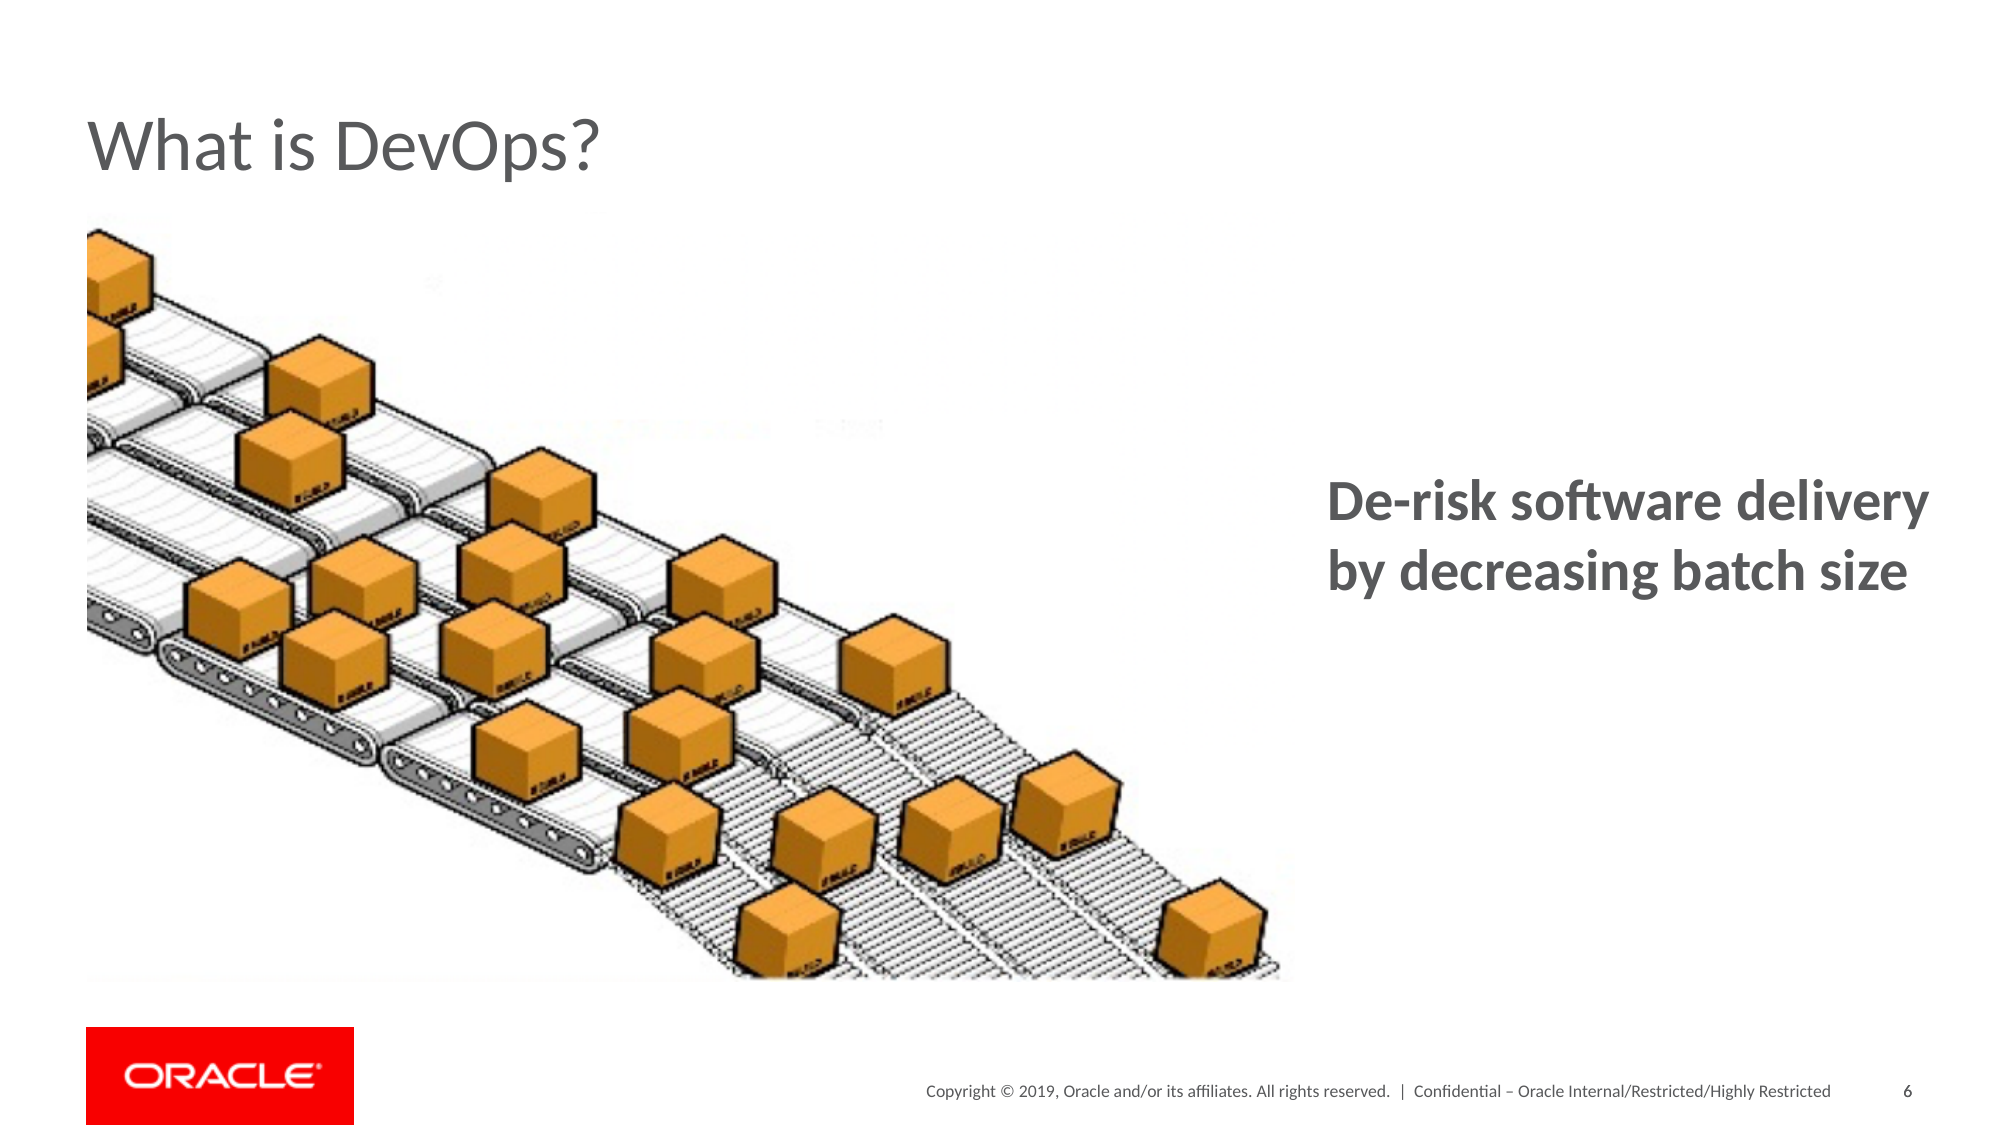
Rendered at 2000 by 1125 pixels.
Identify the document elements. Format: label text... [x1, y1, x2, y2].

text_box De-risk software delivery by decreasing batch size [1327, 462, 1945, 680]
text_box 6 [1857, 1075, 1913, 1106]
title What is DevOps? [87, 39, 1913, 186]
footer Confidential – Oracle Internal/Restricted/Highly Restricted [1414, 1075, 1857, 1106]
picture [86, 1027, 354, 1125]
picture [86, 212, 1296, 982]
